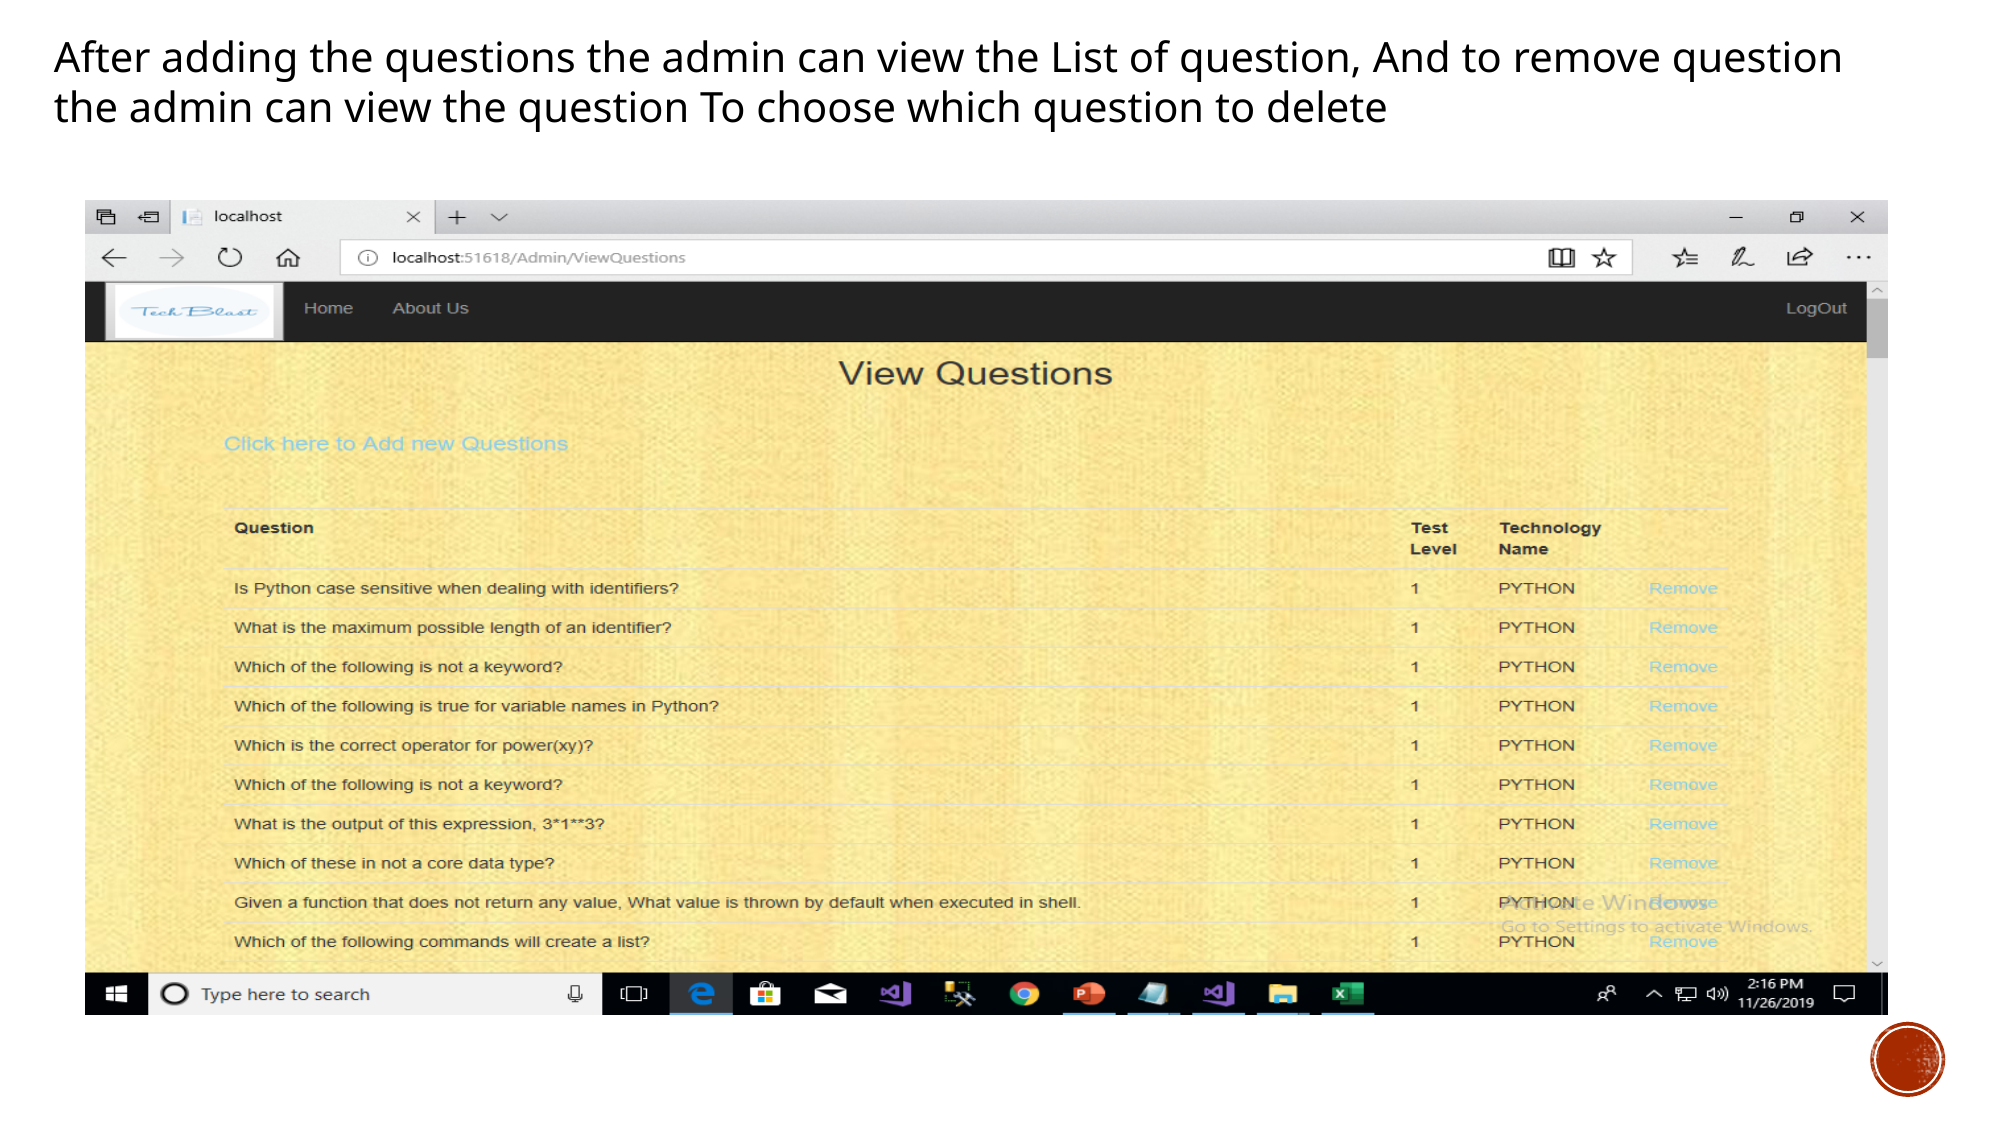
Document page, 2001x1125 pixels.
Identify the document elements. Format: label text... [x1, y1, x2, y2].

picture [85, 201, 1887, 1016]
text_box After adding the questions the admin can view the List of question, And to remove question the admin can view the question To choose which question to delete [39, 23, 1865, 138]
